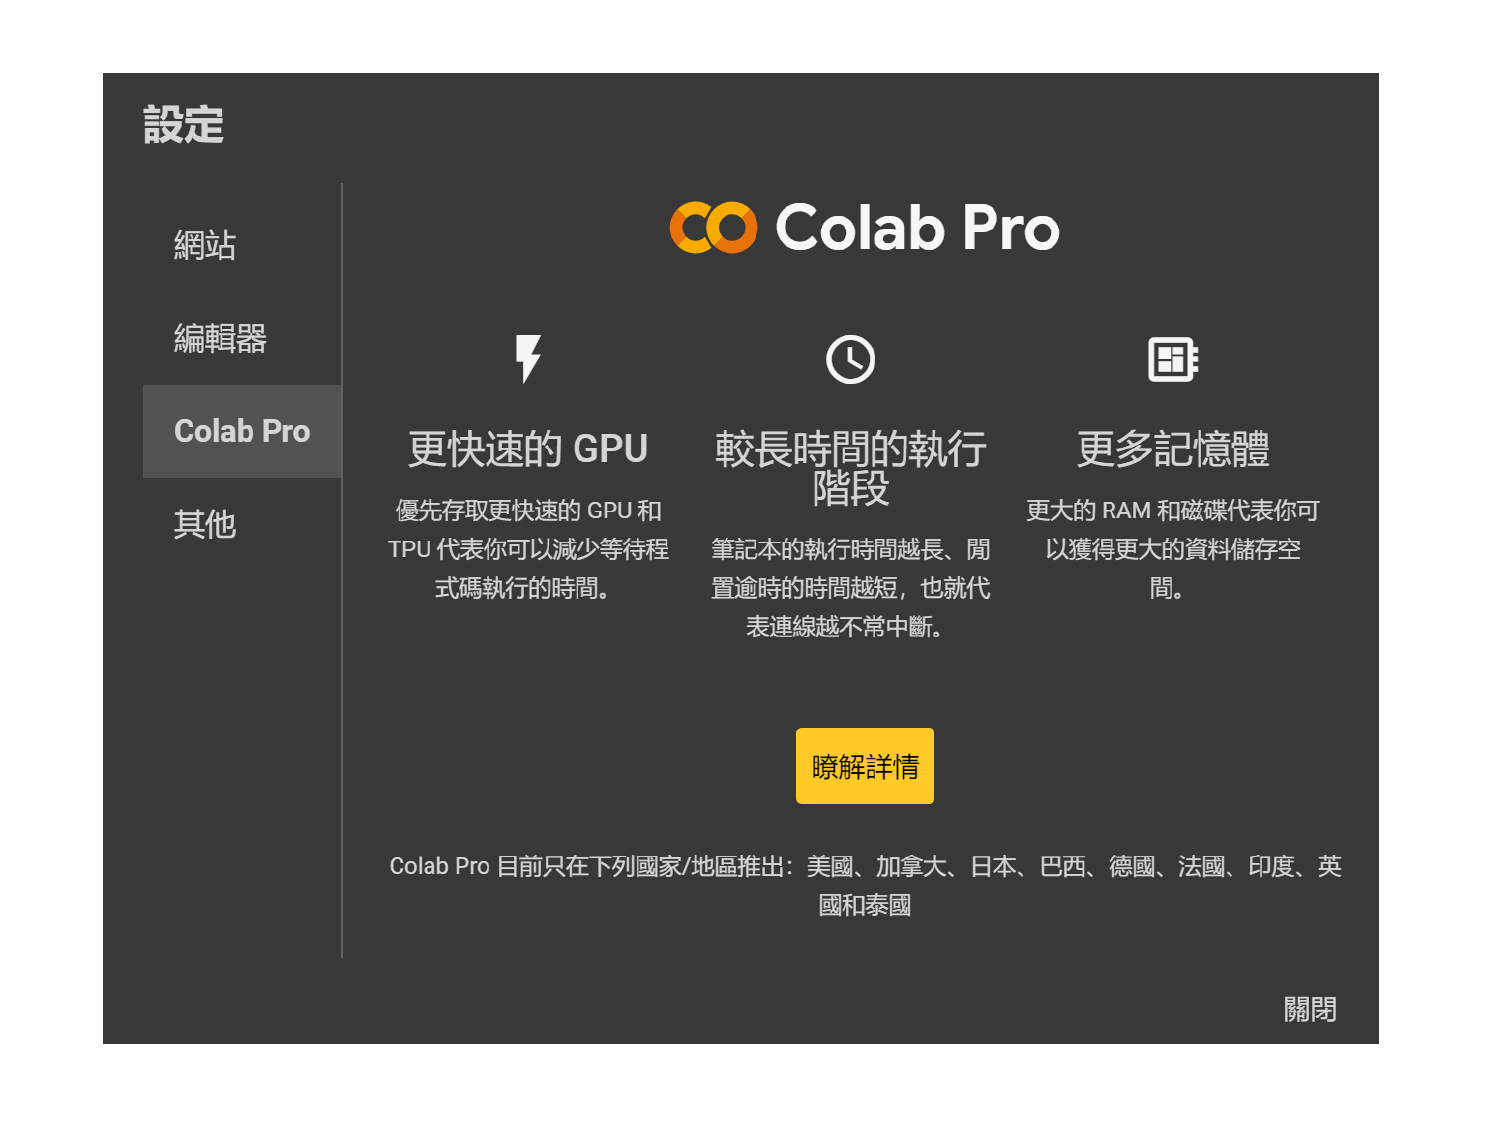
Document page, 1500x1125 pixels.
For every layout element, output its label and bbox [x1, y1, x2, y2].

list [103, 73, 1379, 1044]
